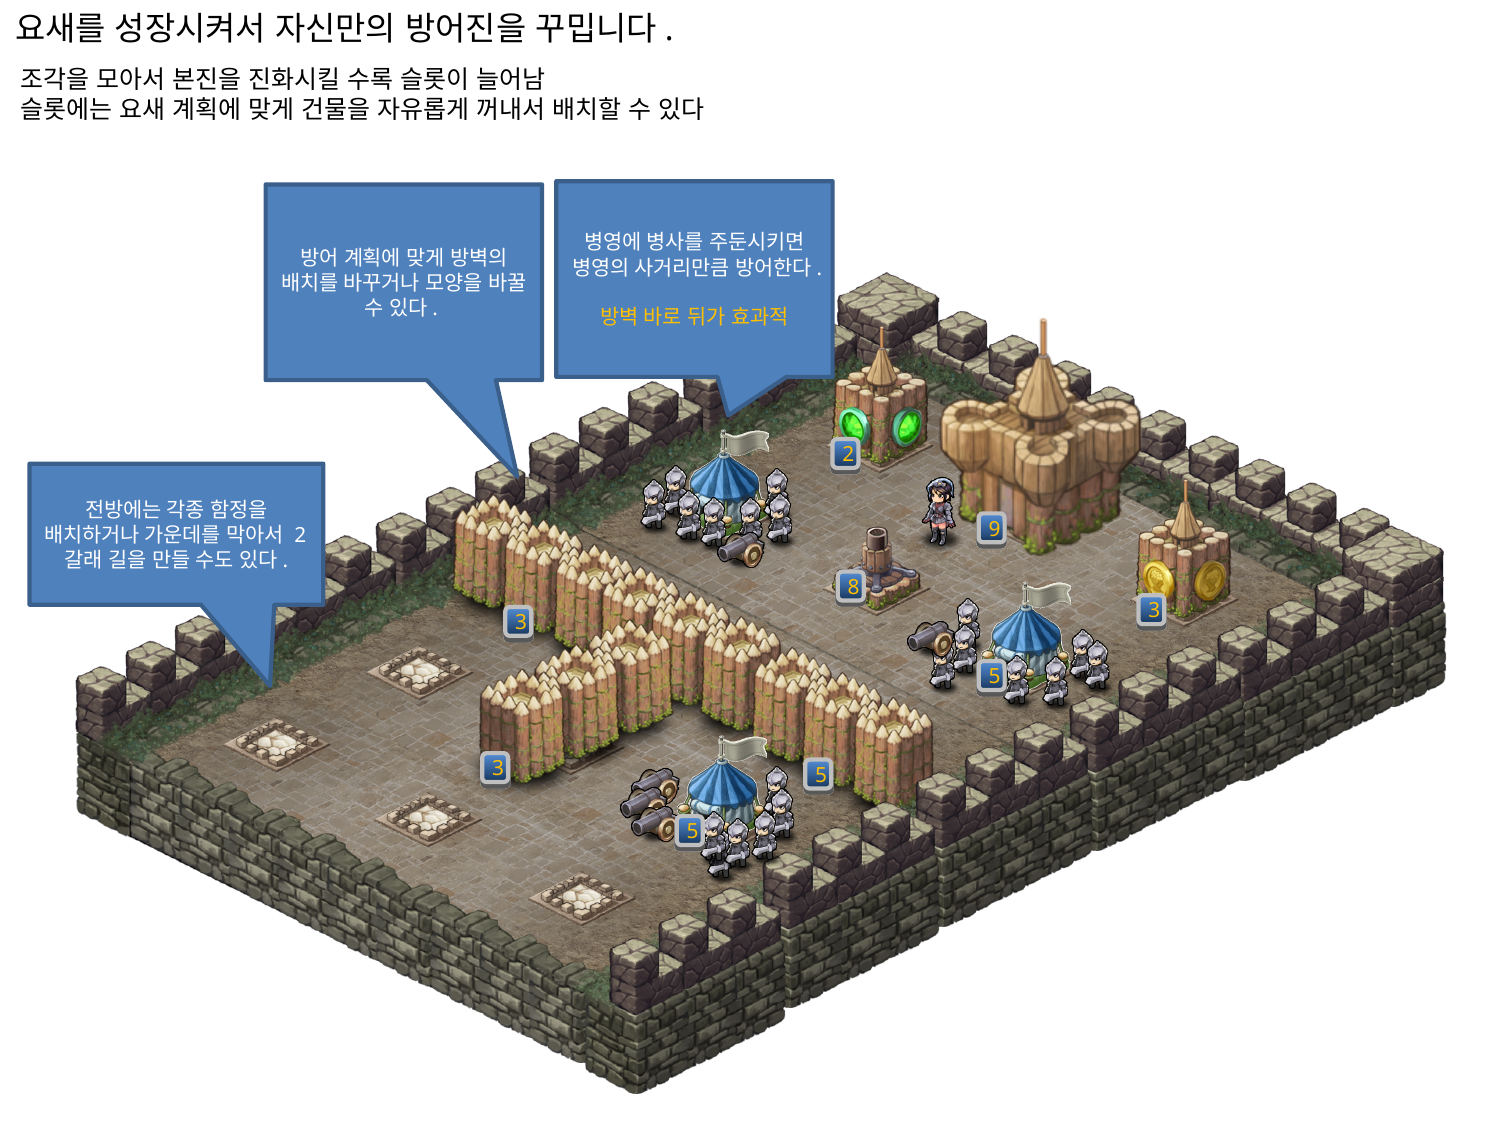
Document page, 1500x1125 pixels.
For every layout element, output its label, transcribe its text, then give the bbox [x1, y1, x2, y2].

text_box 방어 계획에 맞게 방벽의 배치를 바꾸거나 모양을 바꿀 수 있다. [263, 182, 545, 460]
text_box 전방에는 각종 함정을 배치하거나 가운데를 막아서 2갈래 길을 만들 수도 있다. [27, 461, 326, 613]
text_box 요새를 성장시켜서 자신만의 방어진을 꾸밉니다. [0, 0, 1453, 55]
text_box 병영에 병사를 주둔시키면 병영의 사거리만큼 방어한다. 방벽 바로 뒤가 효과적 [554, 179, 835, 379]
text_box 조각을 모아서 본진을 진화시킬 수록 슬롯이 늘어남 슬롯에는 요새 계획에 맞게 건물을 자유롭게 꺼내서 배치할 수 있다 [5, 47, 1459, 170]
picture [74, 272, 1448, 1094]
